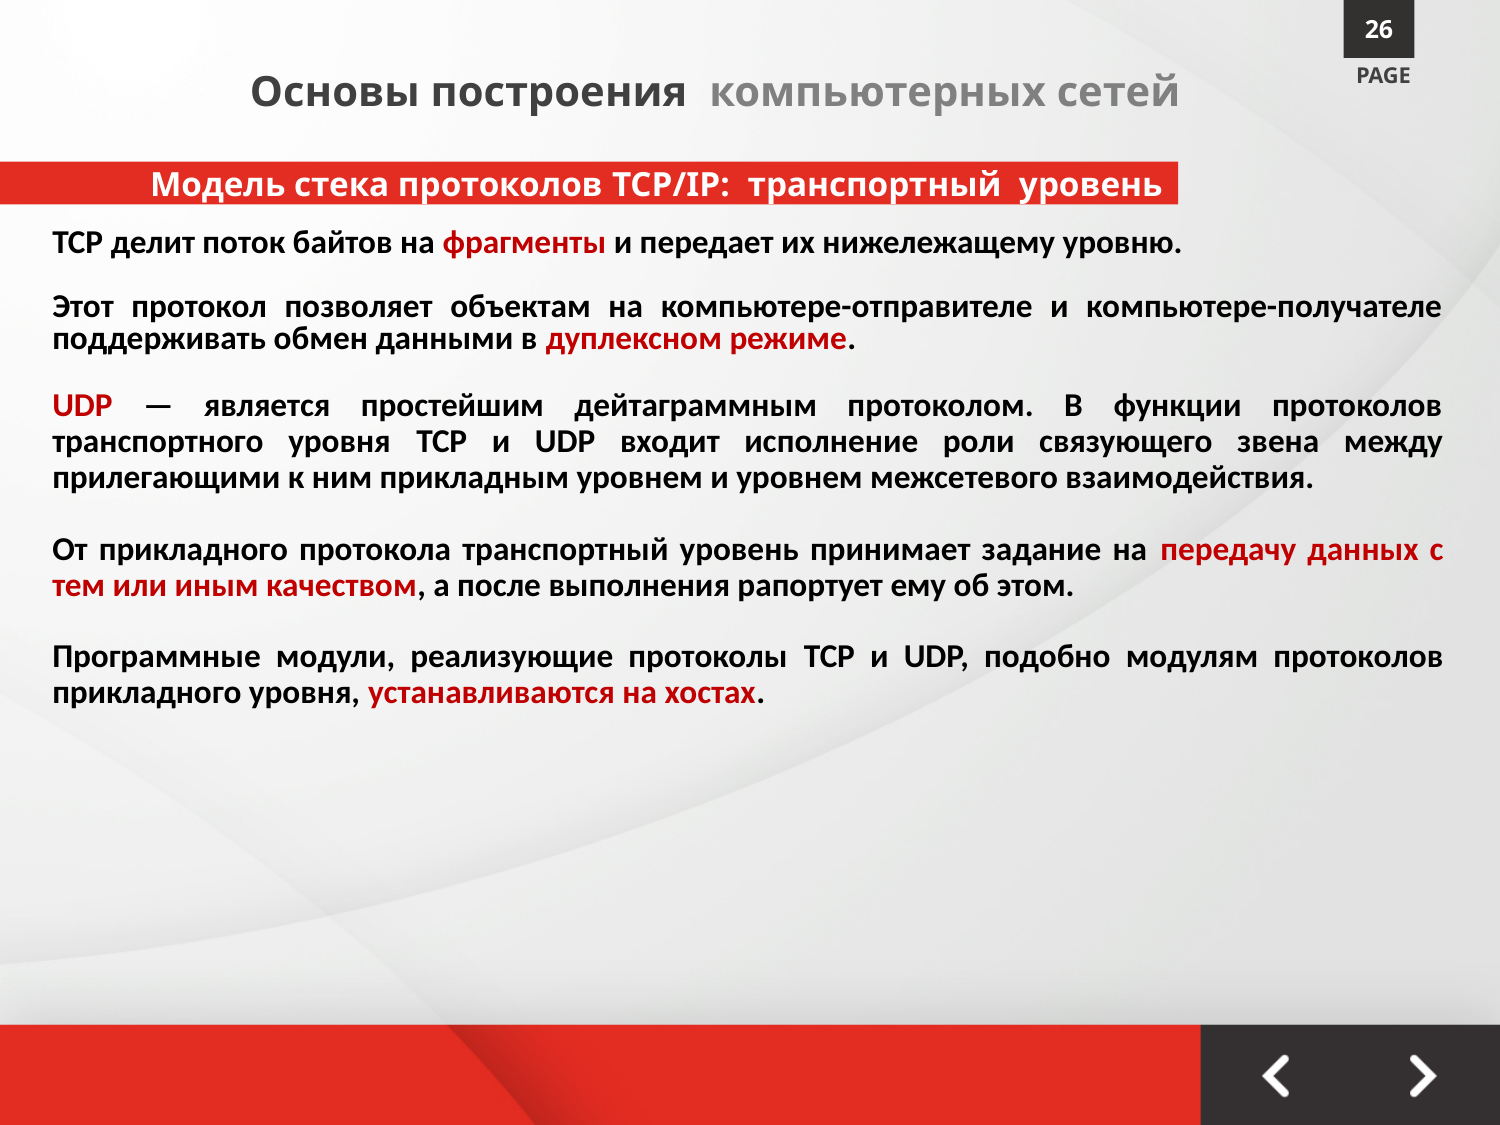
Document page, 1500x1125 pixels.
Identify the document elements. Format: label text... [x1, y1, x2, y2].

subtitle Модель стека протоколов TCP/IP: транспортный уровень [0, 161, 1179, 205]
text_box TCP делит поток байтов на фрагменты и передает их нижележащему уровню. Этот протокол позволяет объектам на компьютере-отправителе и компьютере-получателе поддерживать обмен данными в дуплексном режиме. UDP — является простейшим дейтаграммным протоколом. В функции протоколов транспортного уровня TCP и UDP входит исполнение роли связующего звена между прилегающими к ним прикладным уровнем и уровнем межсетевого взаимодействия. От прикладного протокола транспортный уровень принимает задание на передачу данных с тем или иным качеством, а после выполнения рапортует ему об этом. Программные модули, реализующие протоколы TCP и UDP, подобно модулям протоколов прикладного уровня, устанавливаются на хостах. [37, 221, 1459, 719]
text_box Основы построения компьютерных сетей [22, 57, 1196, 123]
text_box 26 [1342, 0, 1417, 60]
picture [0, 0, 1500, 1125]
text_box PAGE [1341, 54, 1426, 96]
